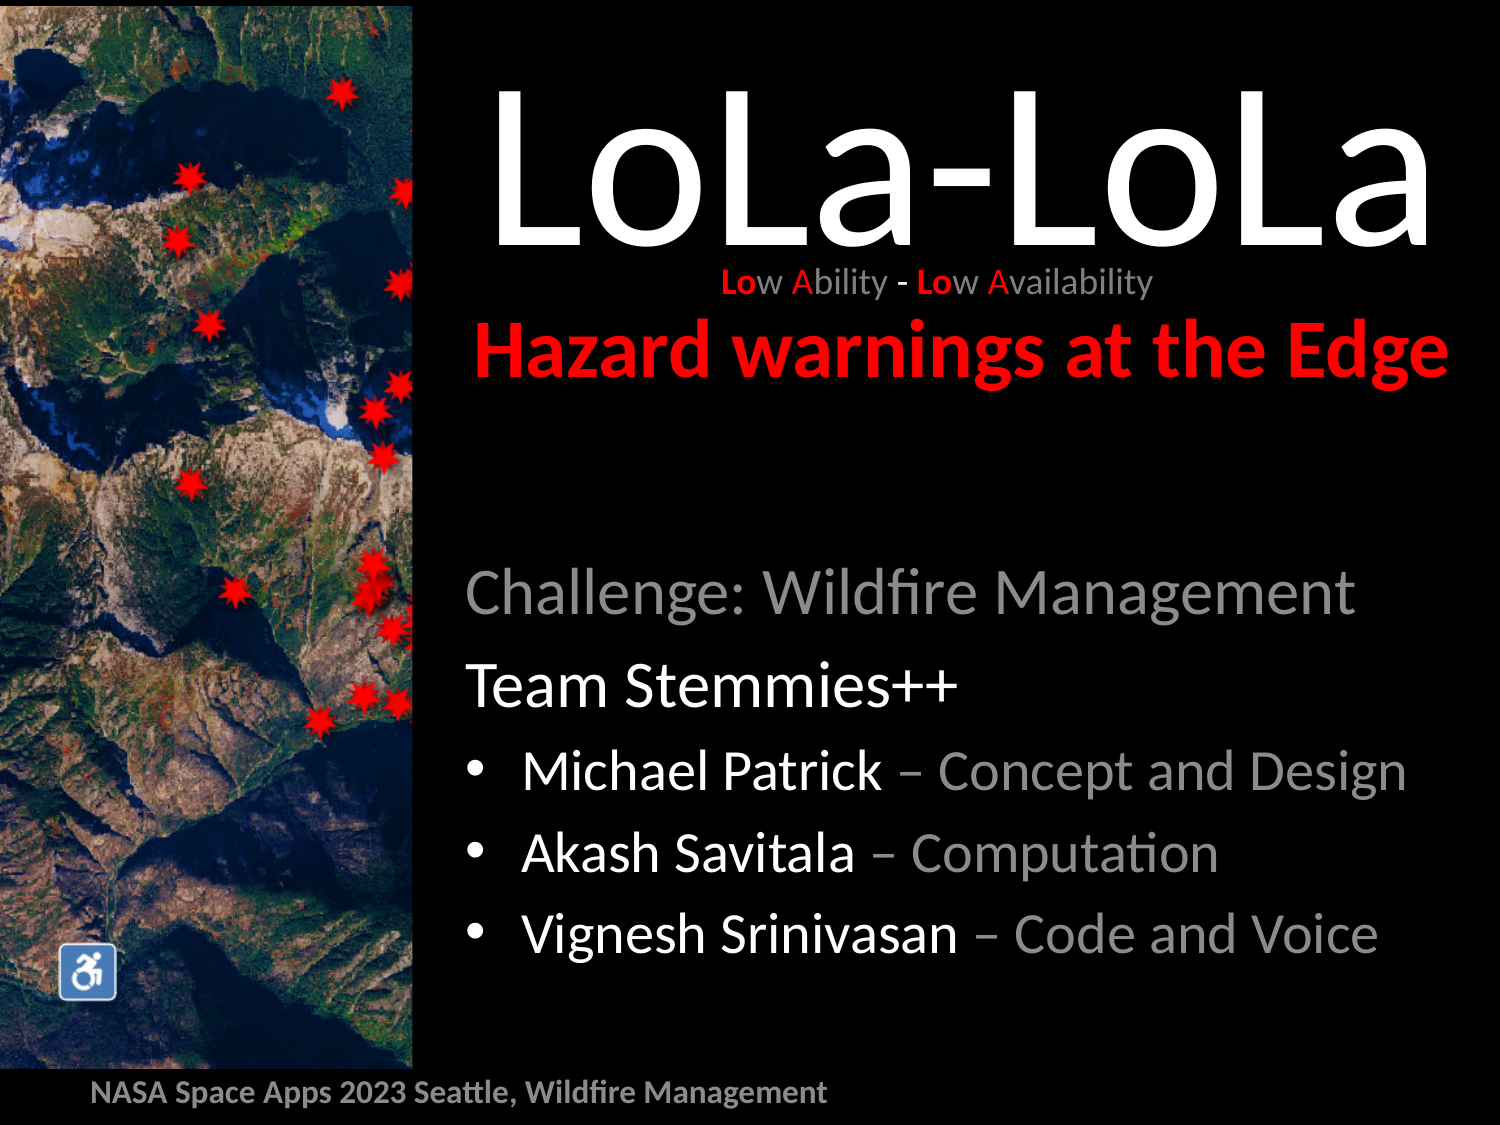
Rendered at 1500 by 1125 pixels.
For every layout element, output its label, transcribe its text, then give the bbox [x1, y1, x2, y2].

text_box Low Ability - Low Availability [706, 249, 1182, 310]
subtitle Challenge: Wildfire Management Team Stemmies++ Michael Patrick – Concept and Design Akash Savitala – Computation Vignesh Srinivasan – Code and Voice [450, 539, 1500, 1015]
title LoLa-LoLa Hazard warnings at the Edge [312, 0, 1500, 425]
text_box NASA Space Apps 2023 Seattle, Wildfire Management [75, 1062, 1475, 1125]
picture [0, 5, 413, 1069]
